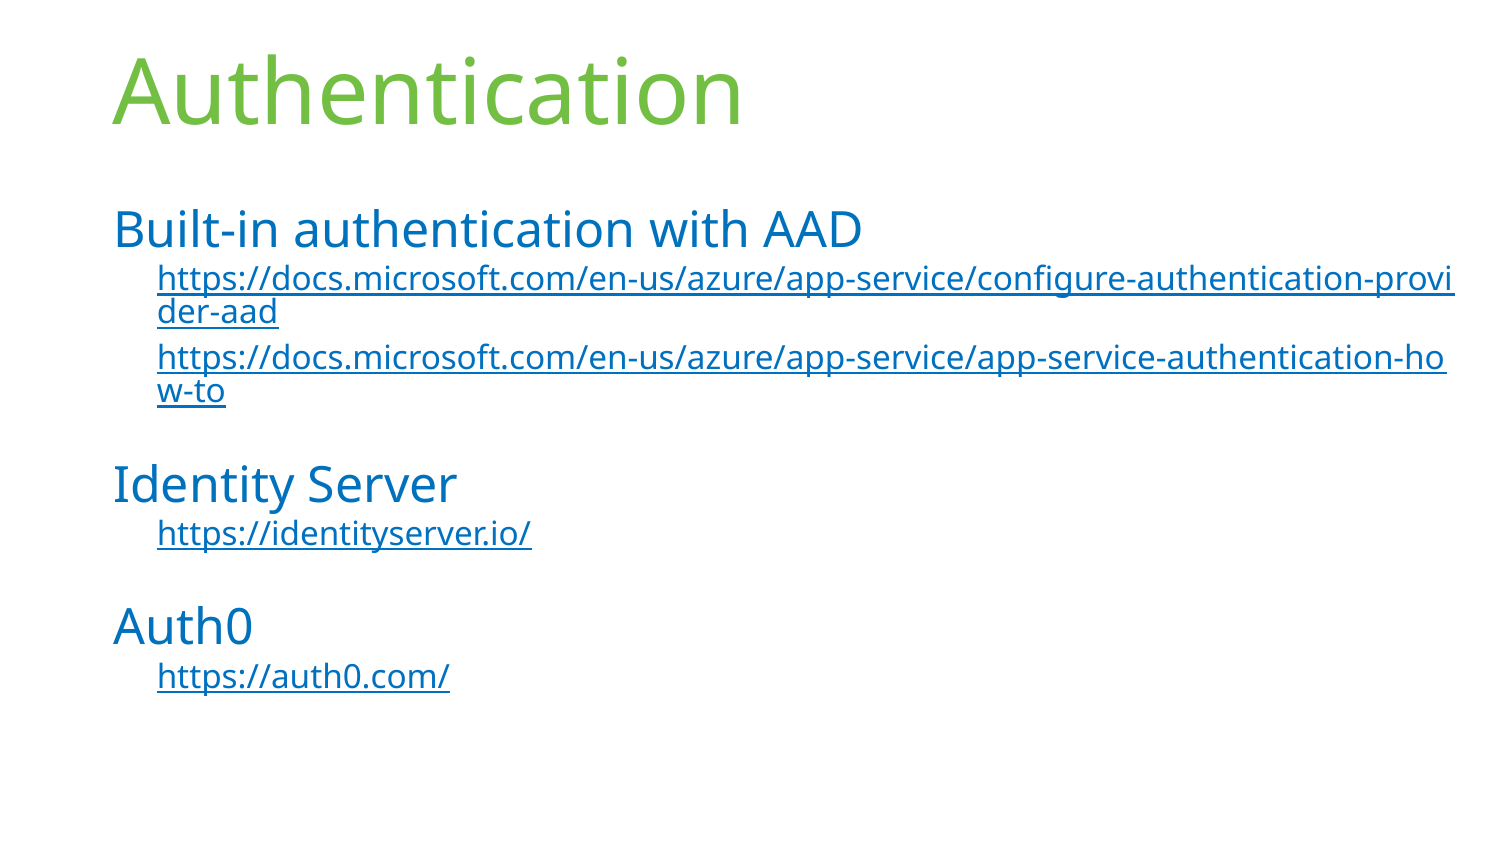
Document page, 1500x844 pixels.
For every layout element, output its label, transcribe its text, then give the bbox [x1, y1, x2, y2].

title Authentication [112, 32, 1459, 144]
list Built-in authentication with AAD https://docs.microsoft.com/en-us/azure/app-service/configure-authentication-provider-aad https://docs.microsoft.com/en-us/azure/app-service/app-service-authentication-how-to Identity Server https://identityserver.io/ Auth0 https://auth0.com/ [112, 197, 1459, 844]
